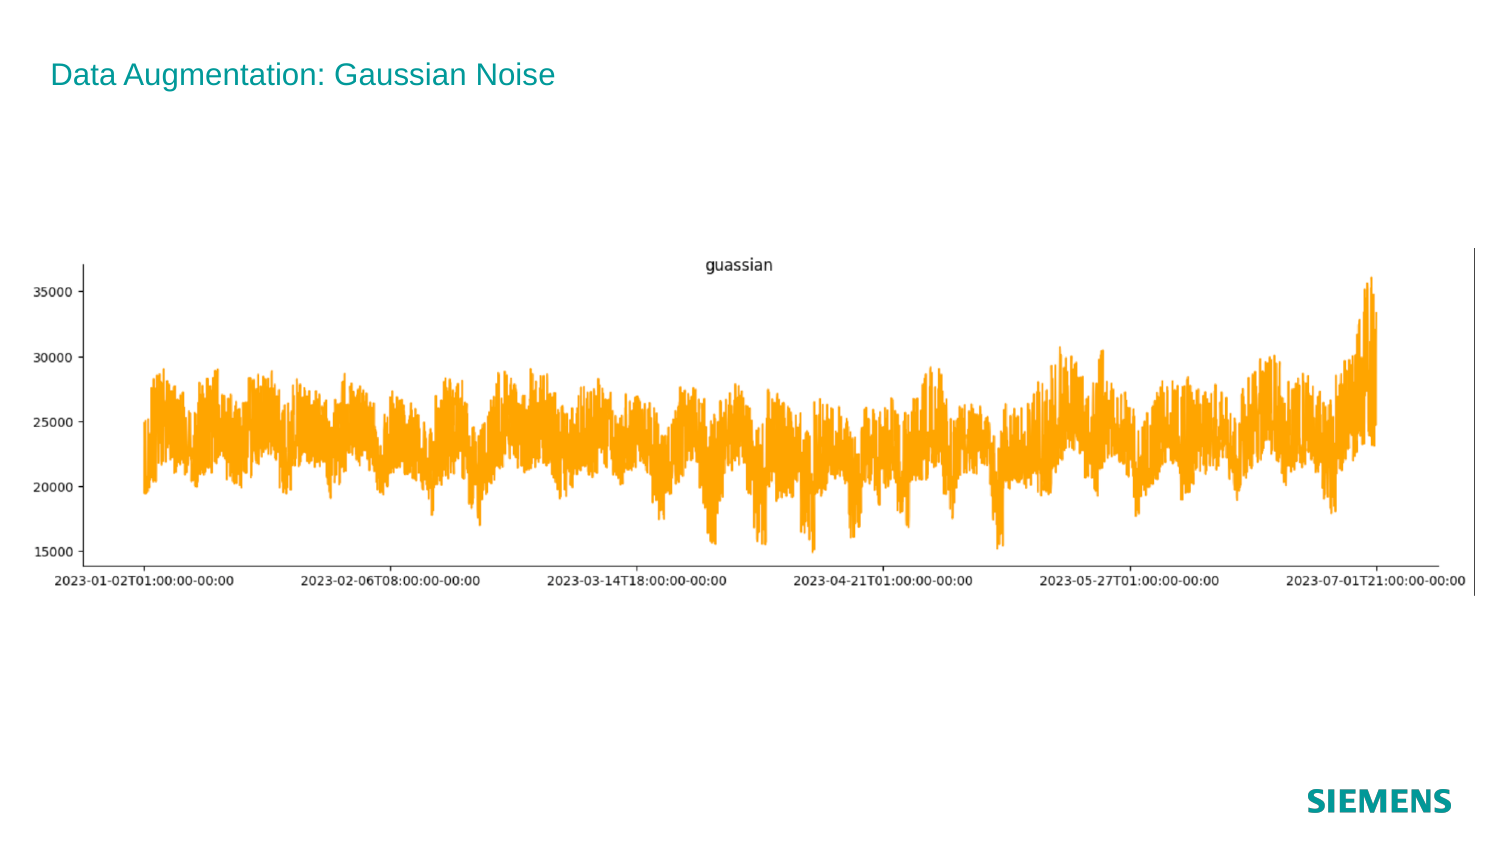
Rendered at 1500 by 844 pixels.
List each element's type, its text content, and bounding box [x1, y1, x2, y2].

picture [1308, 789, 1451, 813]
title Data Augmentation: Gaussian Noise [50, 58, 1265, 130]
picture [24, 248, 1476, 596]
